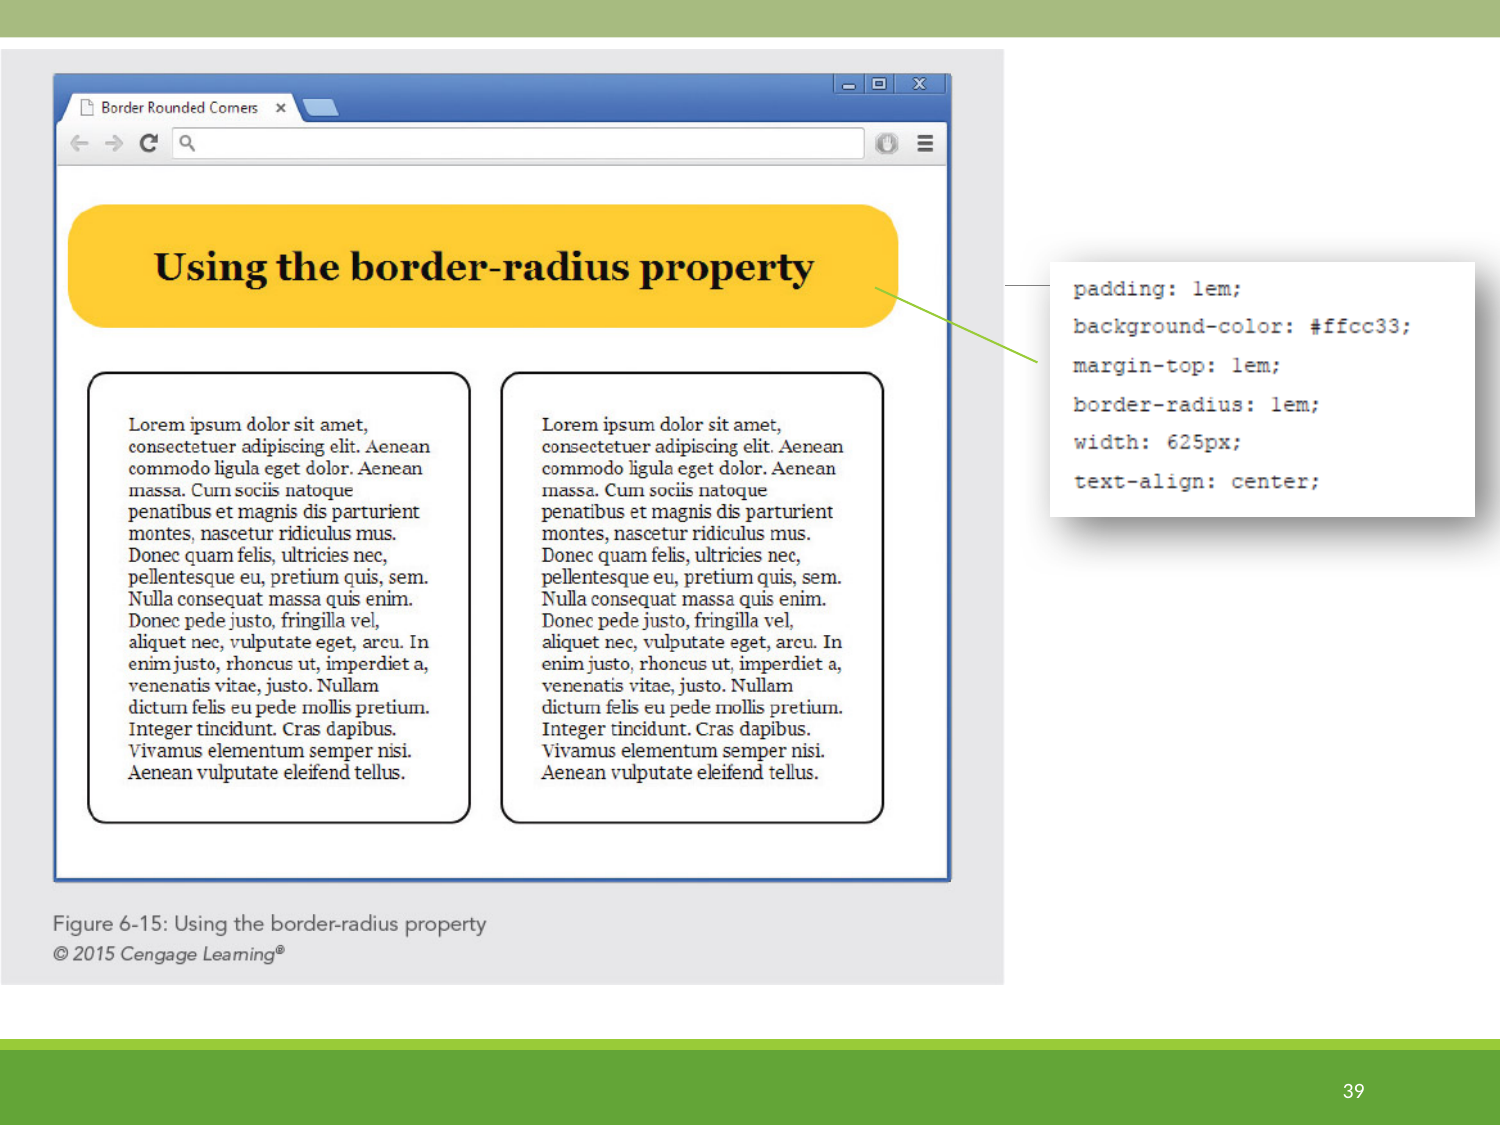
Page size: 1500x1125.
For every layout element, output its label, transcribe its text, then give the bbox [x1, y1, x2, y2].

picture [1049, 261, 1476, 518]
slide_number 39 [1218, 1059, 1380, 1120]
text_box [874, 286, 1038, 363]
picture [0, 49, 1006, 985]
